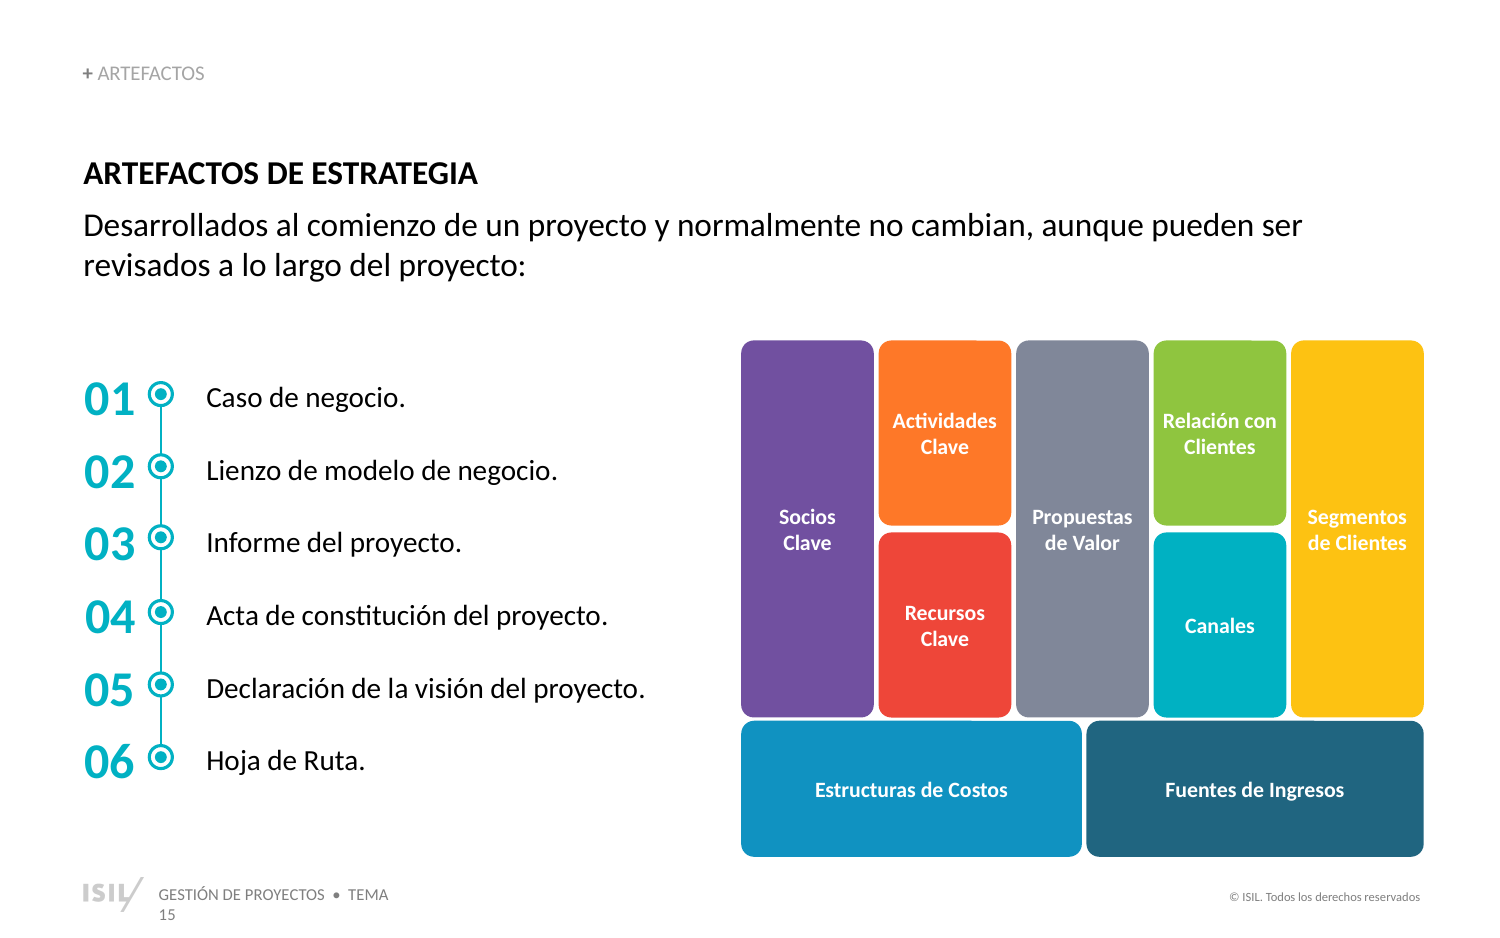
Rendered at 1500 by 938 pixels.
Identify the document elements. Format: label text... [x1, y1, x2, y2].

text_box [68, 365, 668, 790]
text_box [740, 340, 1424, 858]
text_box + ARTEFACTOS [82, 61, 482, 85]
text_box ARTEFACTOS DE ESTRATEGIA Desarrollados al comienzo de un proyecto y normalmente no cambian, aunque pueden ser revisados a lo largo del proyecto: [83, 150, 1424, 303]
